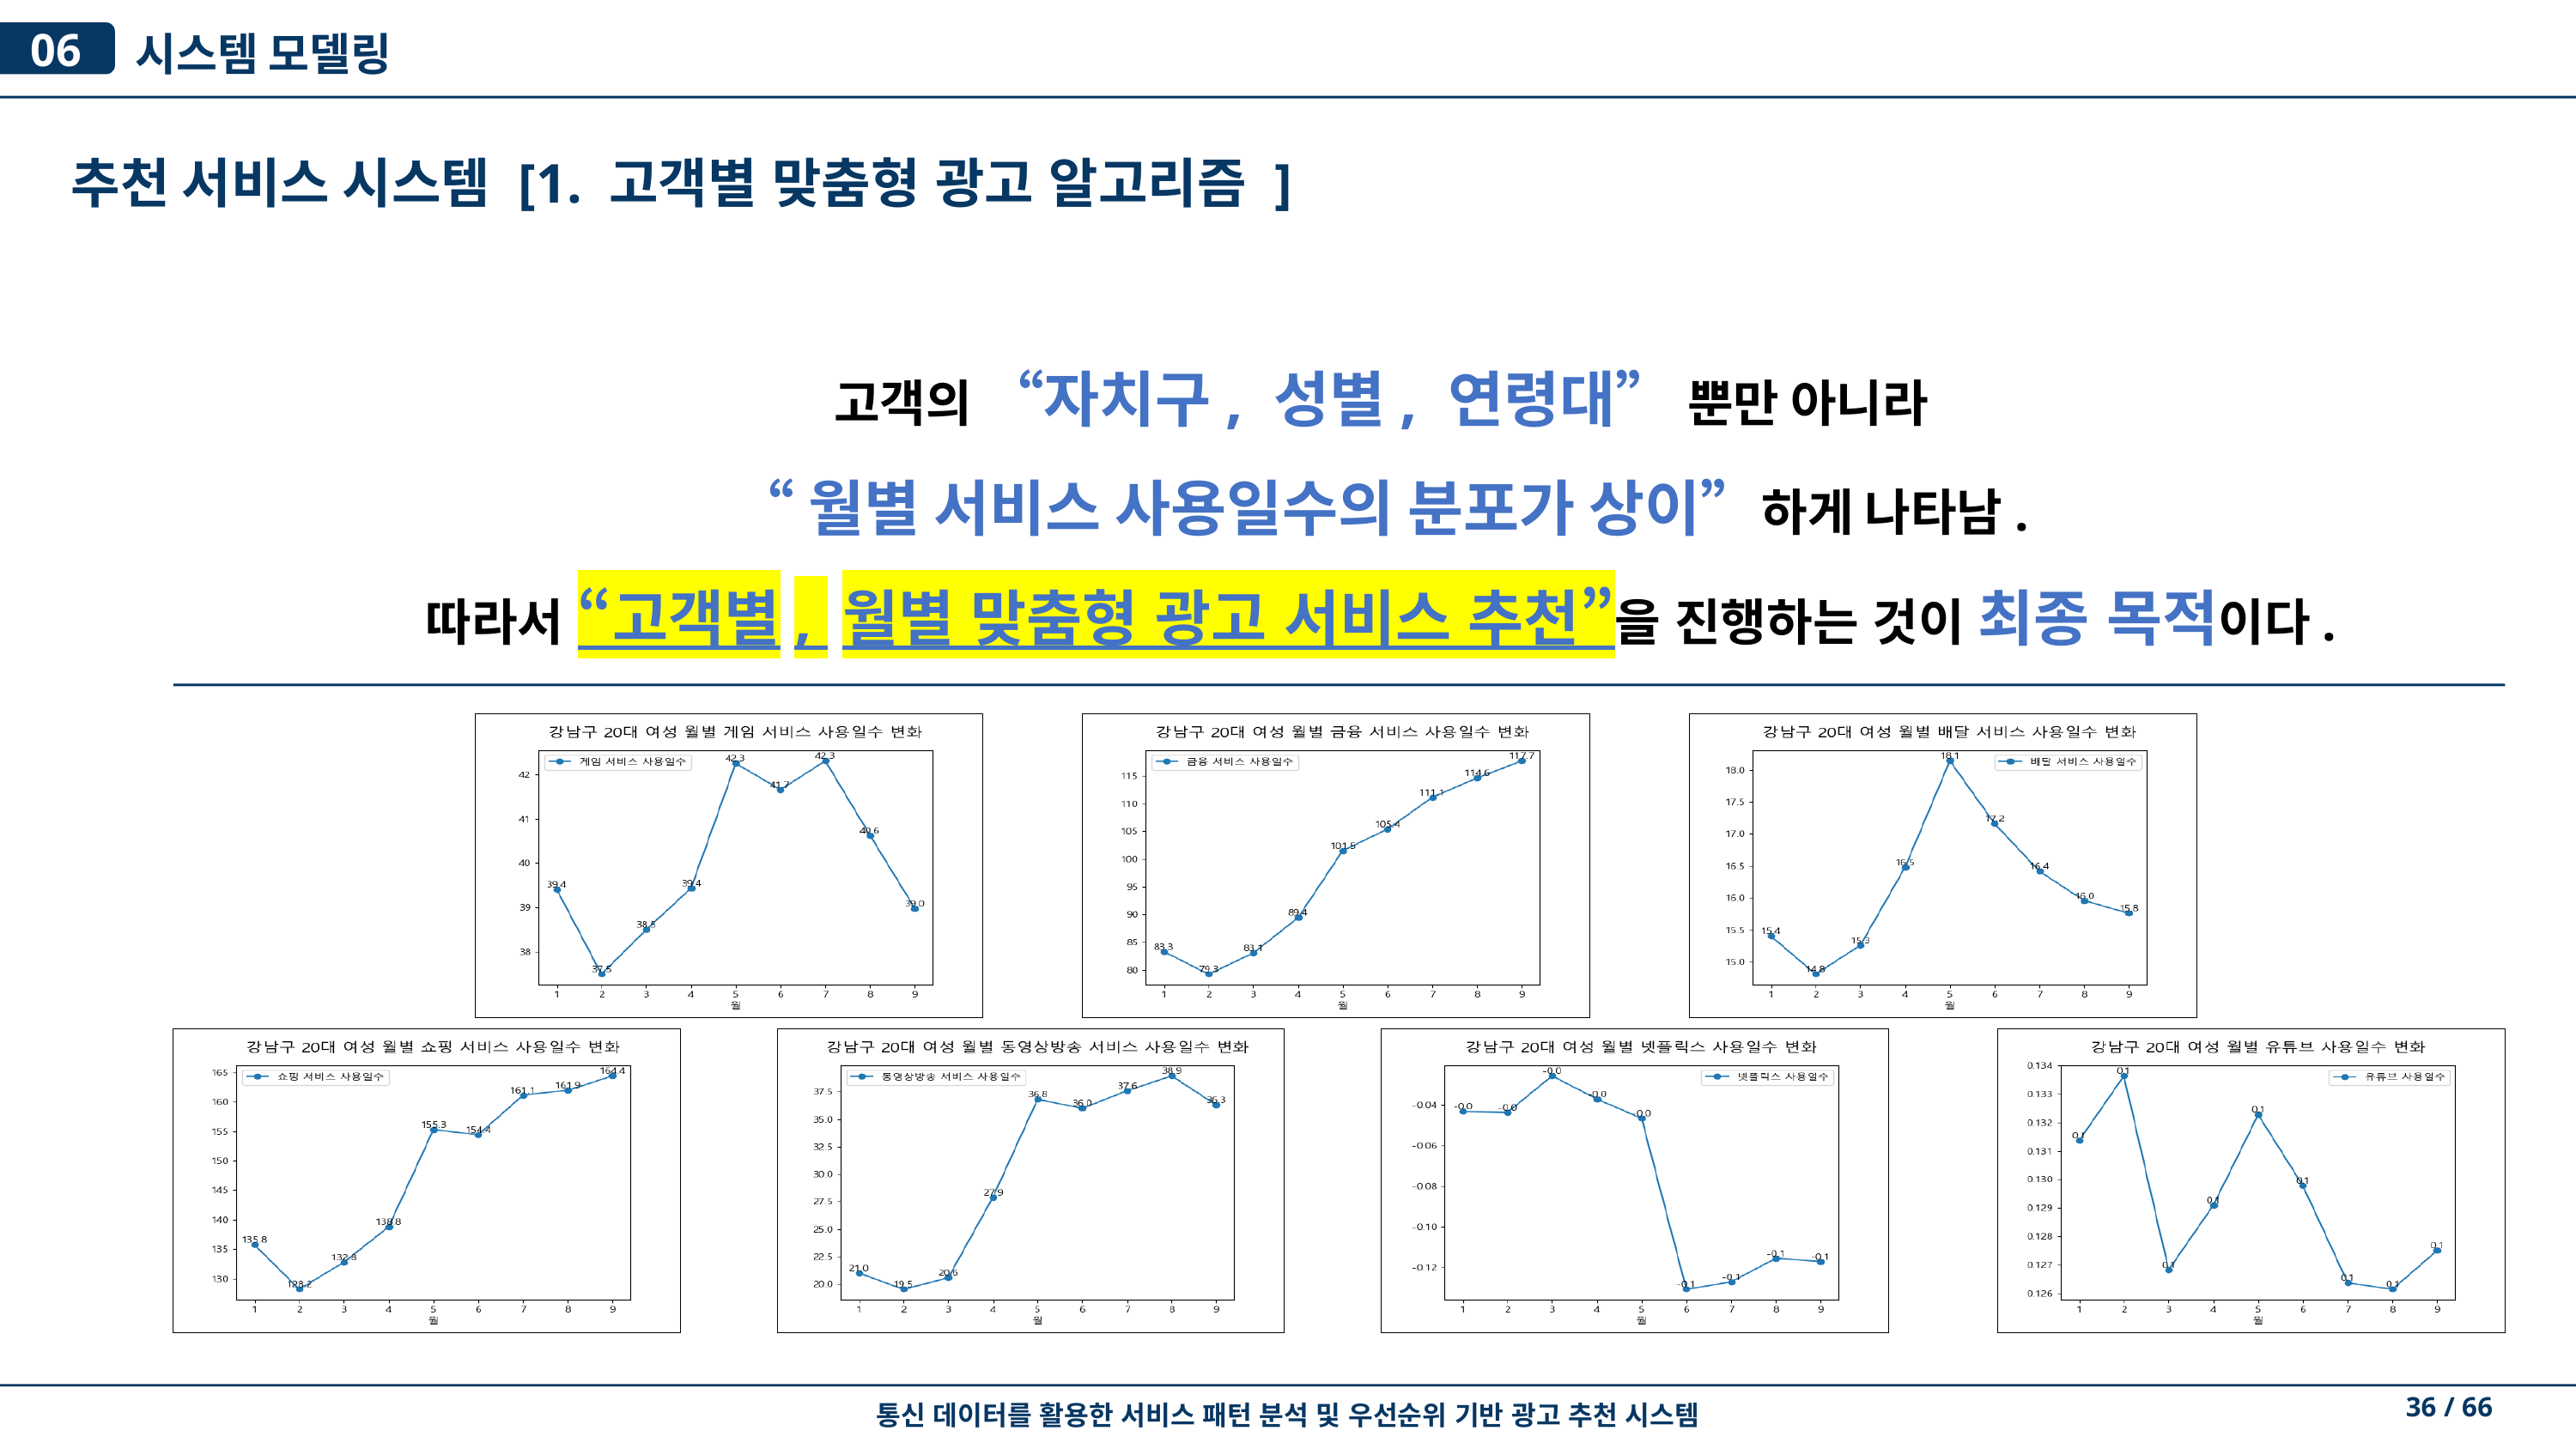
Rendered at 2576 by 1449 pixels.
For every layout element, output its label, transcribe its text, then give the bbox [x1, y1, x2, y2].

text_box 추천 서비스 시스템 [1. 고객별 맞춤형 광고 알고리즘 ] [70, 136, 1659, 215]
picture [1689, 713, 2197, 1018]
picture [777, 1028, 1285, 1333]
text_box 고객의 “자치구, 성별, 연령대” 뿐만 아니라 “월별 서비스 사용일수의 분포가 상이”하게 나타남. 따라서 “고객별, 월별 맞춤형 광고 서비스 추천”을 진행하는 것이 최종 목적이다. [234, 324, 2529, 653]
picture [173, 1028, 681, 1333]
text_box [173, 682, 2506, 687]
picture [1082, 713, 1590, 1018]
picture [1997, 1028, 2506, 1333]
picture [475, 713, 982, 1018]
picture [1381, 1028, 1889, 1333]
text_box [0, 15, 2576, 99]
